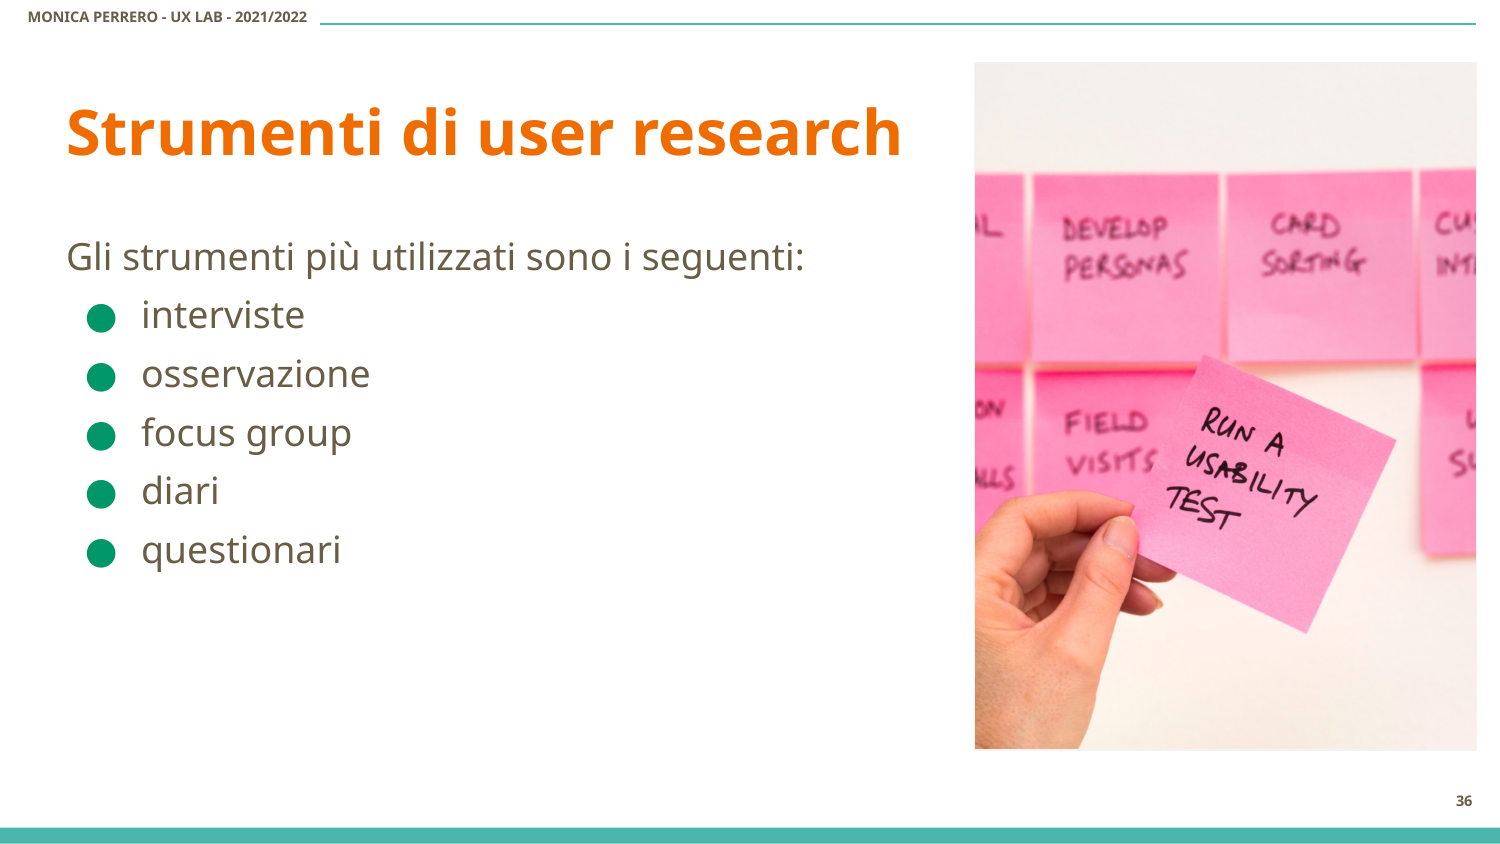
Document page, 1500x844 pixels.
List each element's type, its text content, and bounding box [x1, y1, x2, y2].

picture [974, 63, 1477, 750]
list Gli strumenti più utilizzati sono i seguenti: interviste osservazione focus group diari questionari [51, 207, 969, 750]
title Strumenti di user research [51, 72, 969, 189]
slide_number ‹#› [1397, 768, 1488, 834]
